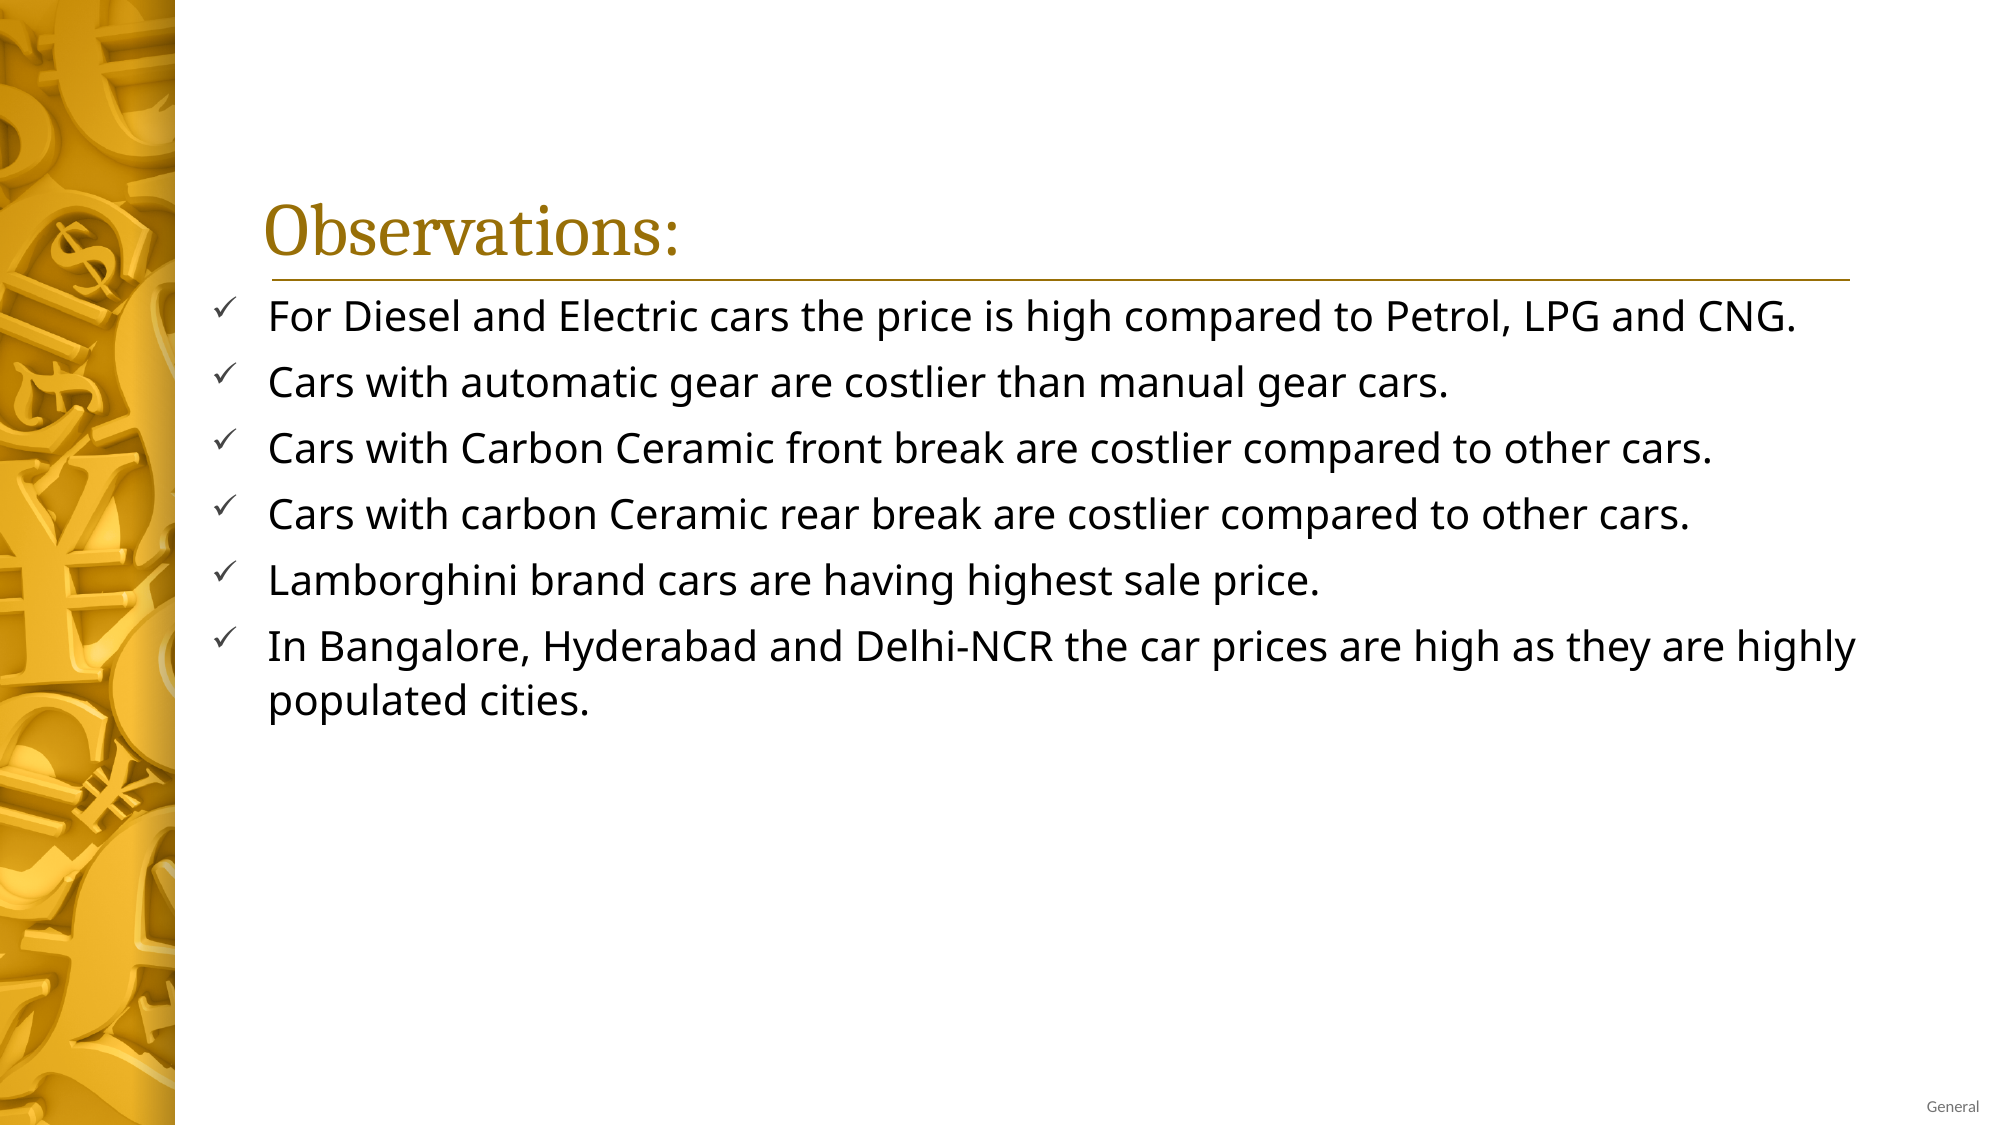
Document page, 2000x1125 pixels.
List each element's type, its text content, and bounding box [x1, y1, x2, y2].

title Observations: [249, 62, 1863, 278]
list For Diesel and Electric cars the price is high compared to Petrol, LPG and CNG. Cars with automatic gear are costlier than manual gear cars. Cars with Carbon Ceramic front break are costlier compared to other cars. Cars with carbon Ceramic rear break are costlier compared to other cars. Lamborghini brand cars are having highest sale price. In Bangalore, Hyderabad and Delhi-NCR the car prices are high as they are highly populated cities. [196, 278, 1957, 1125]
picture [0, 0, 175, 1125]
